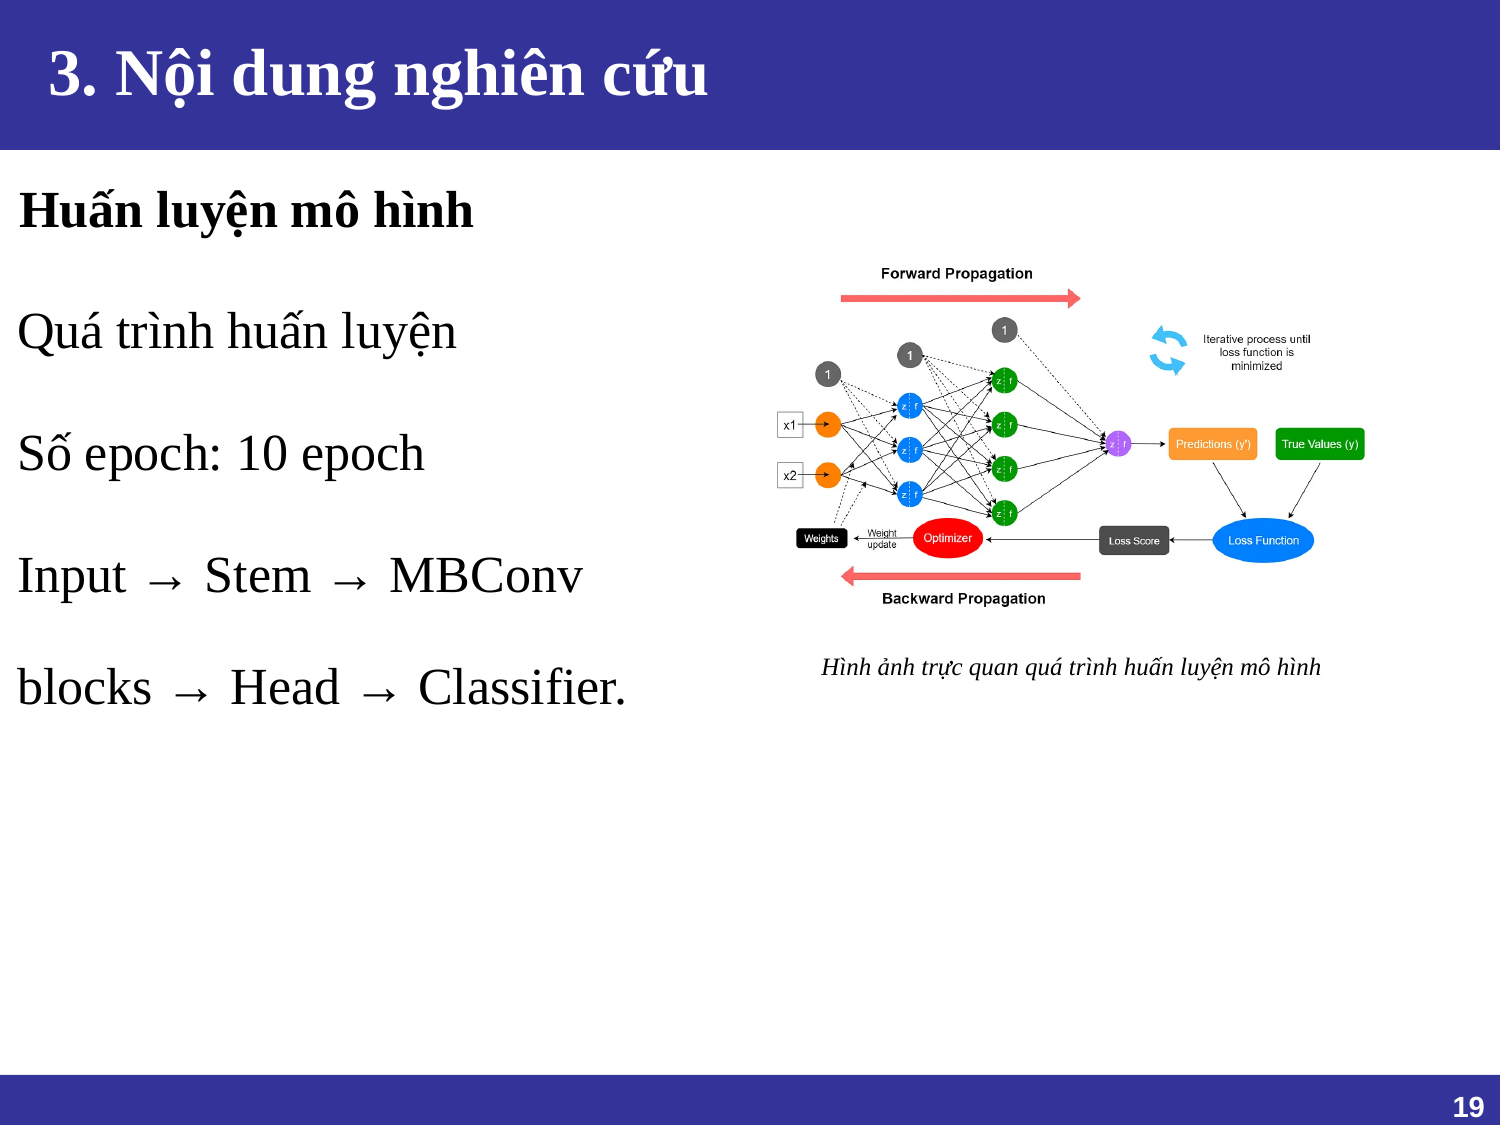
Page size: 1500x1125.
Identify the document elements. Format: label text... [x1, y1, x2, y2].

slide_number ‹#› [1450, 1082, 1494, 1125]
title 3. Nội dung nghiên cứu [46, 26, 1053, 217]
picture [692, 241, 1451, 631]
text_box Huấn luyện mô hình Quá trình huấn luyện Số epoch: 10 epoch Input → Stem → MBConv blocks → Head → Classifier. [17, 173, 657, 959]
text_box Hình ảnh trực quan quá trình huấn luyện mô hình [799, 639, 1344, 696]
